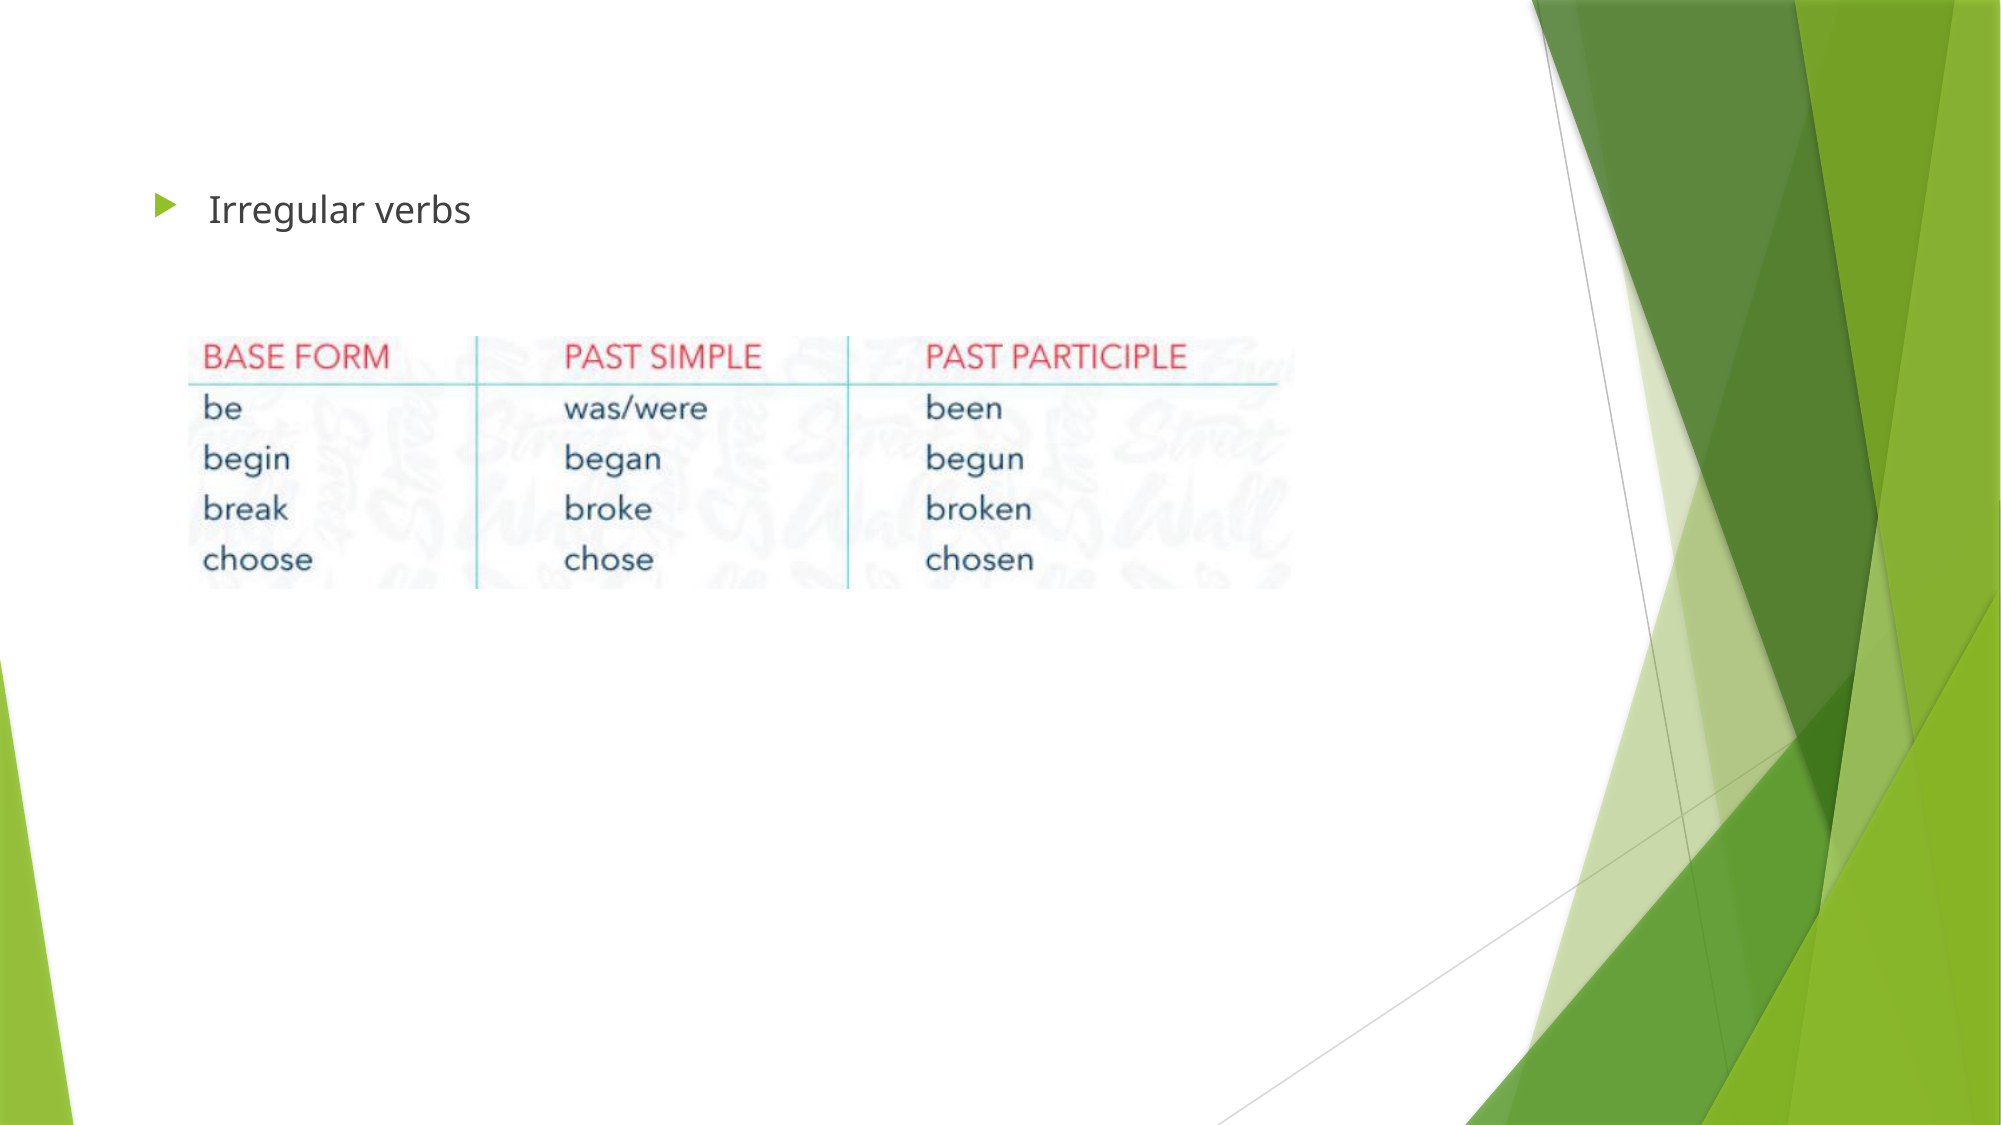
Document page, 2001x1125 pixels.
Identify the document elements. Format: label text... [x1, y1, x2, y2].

picture [187, 336, 1295, 589]
list Irregular verbs [137, 113, 1863, 1014]
